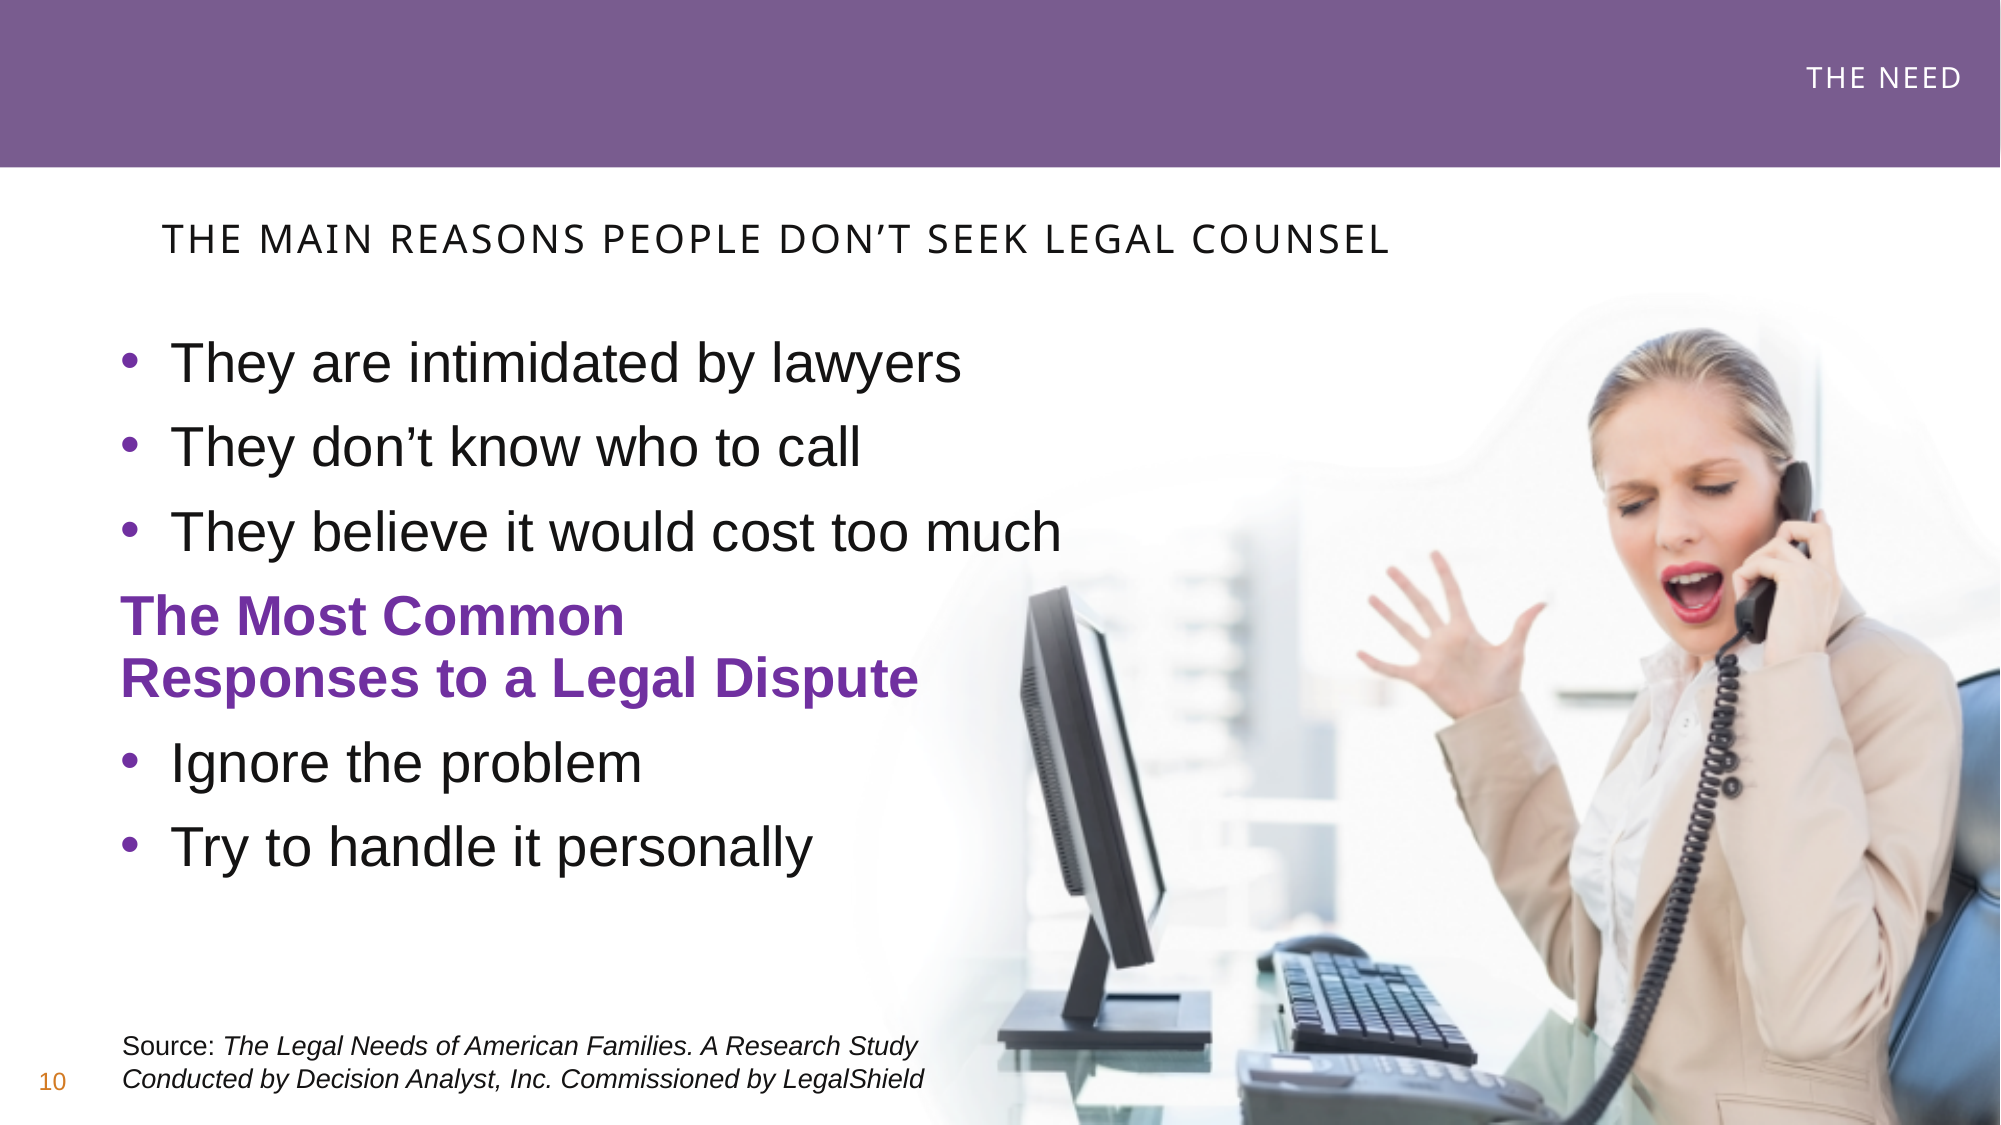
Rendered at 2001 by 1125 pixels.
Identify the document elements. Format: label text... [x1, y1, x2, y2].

picture [785, 272, 2000, 1125]
list They are intimidated by lawyers They don’t know who to call They believe it would cost too much The Most Common Responses to a Legal Dispute Ignore the problem Try to handle it personally [120, 331, 779, 962]
text_box Source: The Legal Needs of American Families. A Research Study Conducted by Decision Analyst, Inc. Commissioned by LegalShield [122, 1028, 779, 1094]
text_box [0, 0, 2000, 170]
title The Main Reasons people Don’t Seek Legal Counsel [161, 170, 1815, 263]
text_box The NEED [496, 26, 1962, 132]
